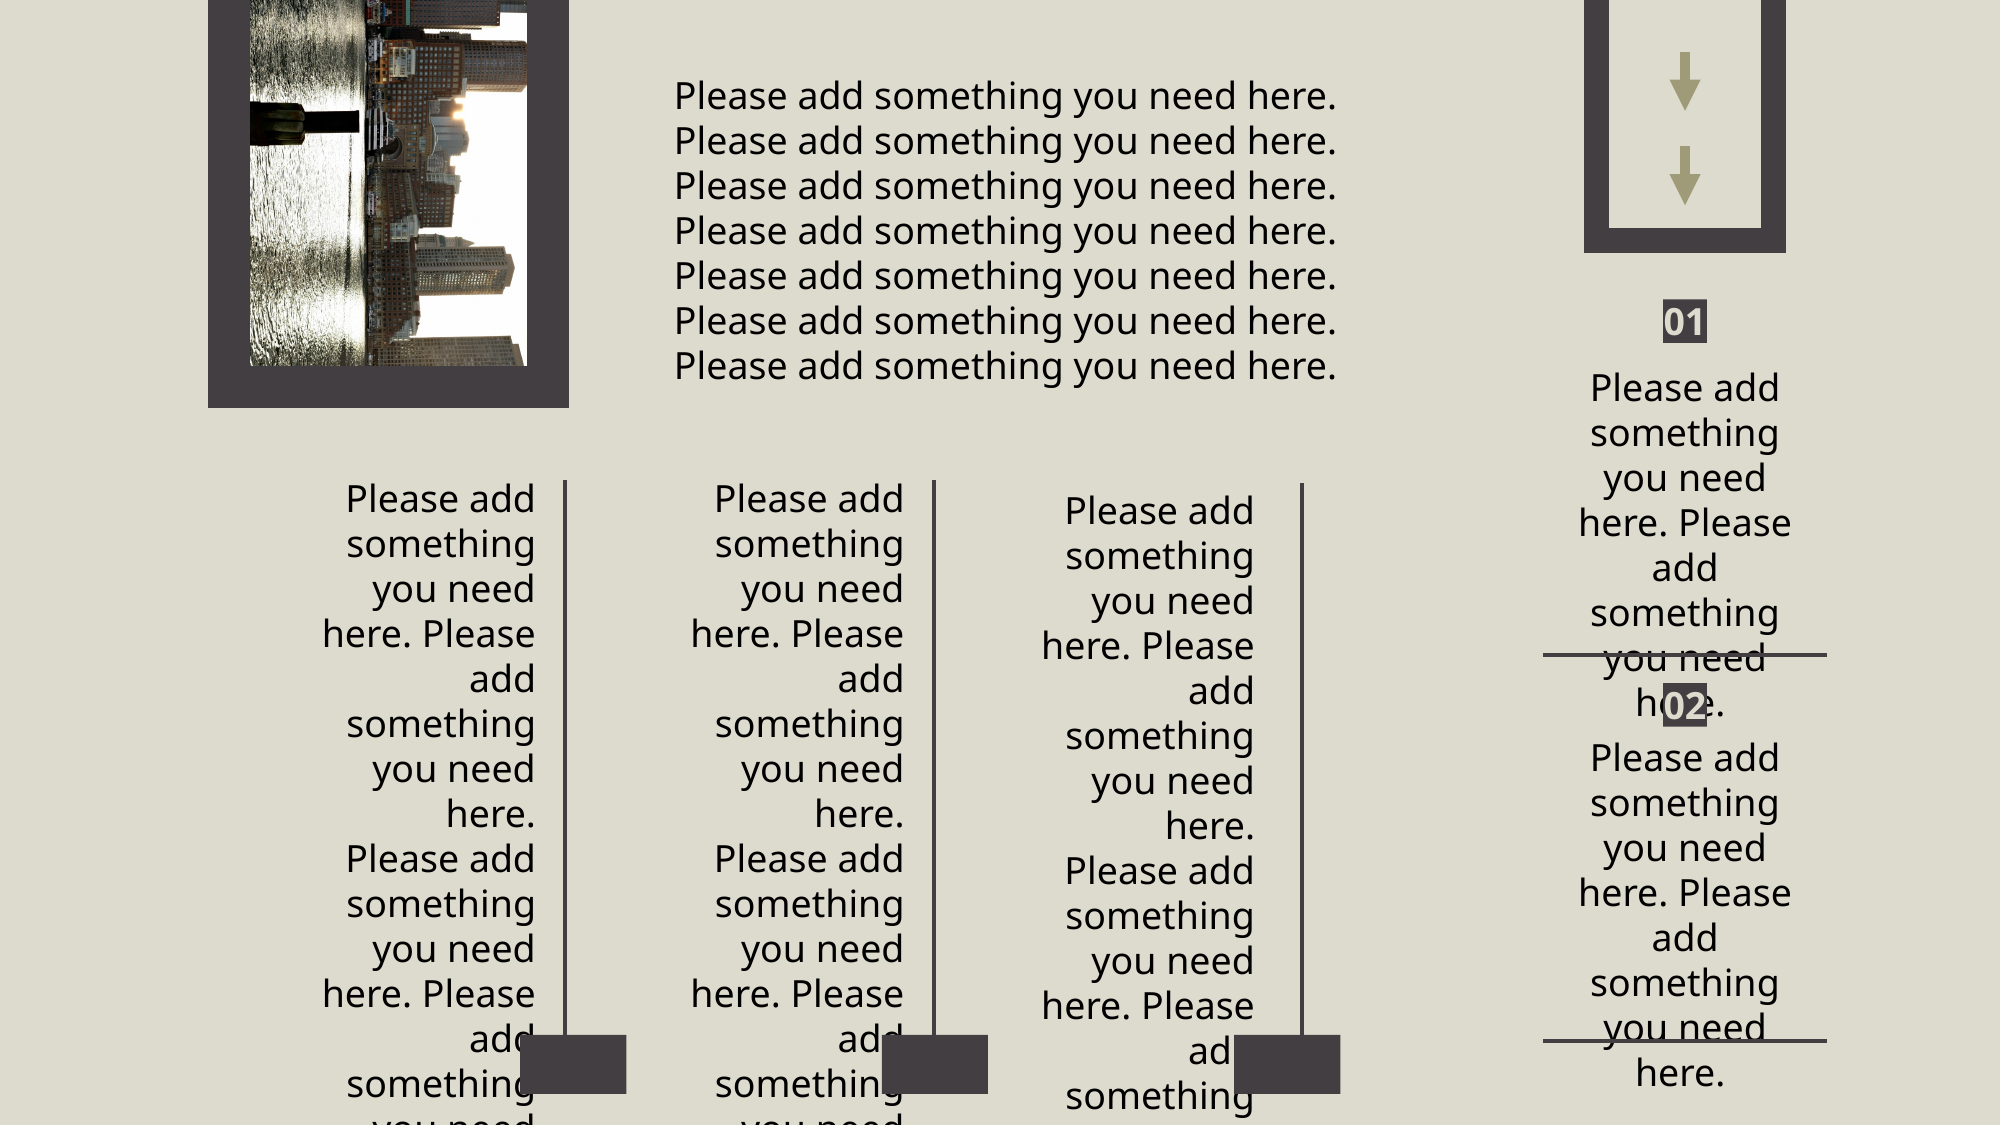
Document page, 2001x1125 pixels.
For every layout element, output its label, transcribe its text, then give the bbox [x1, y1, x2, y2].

text_box [519, 1034, 627, 1095]
text_box [1595, 0, 1775, 242]
text_box 01 [1648, 290, 1722, 351]
text_box Please add something you need here. Please add something you need here. [1552, 356, 1819, 653]
text_box Please add something you need here. Please add something you need here. [1552, 657, 1819, 726]
text_box [228, 313, 549, 388]
text_box Please add something you need here. Please add something you need here. [1552, 726, 1819, 1039]
text_box [1233, 1034, 1341, 1095]
text_box Please add something you need here. Please add something you need here. Please add something you need here. Please add something you need here. Please add something you need here. Please add something you need here. Please add something you need here. [659, 64, 1418, 394]
picture [139, 0, 648, 397]
text_box Please add something you need here. Please add something you need here. Please add something you need here. Please add something you need here. [1004, 479, 1270, 1125]
text_box [881, 1034, 989, 1095]
text_box Please add something you need here. Please add something you need here. Please add something you need here. Please add something you need here. [285, 468, 551, 1125]
text_box Please add something you need here. Please add something you need here. [1552, 1043, 1819, 1102]
text_box Please add something you need here. Please add something you need here. Please add something you need here. Please add something you need here. [653, 468, 920, 1125]
text_box 02 [1648, 674, 1722, 726]
